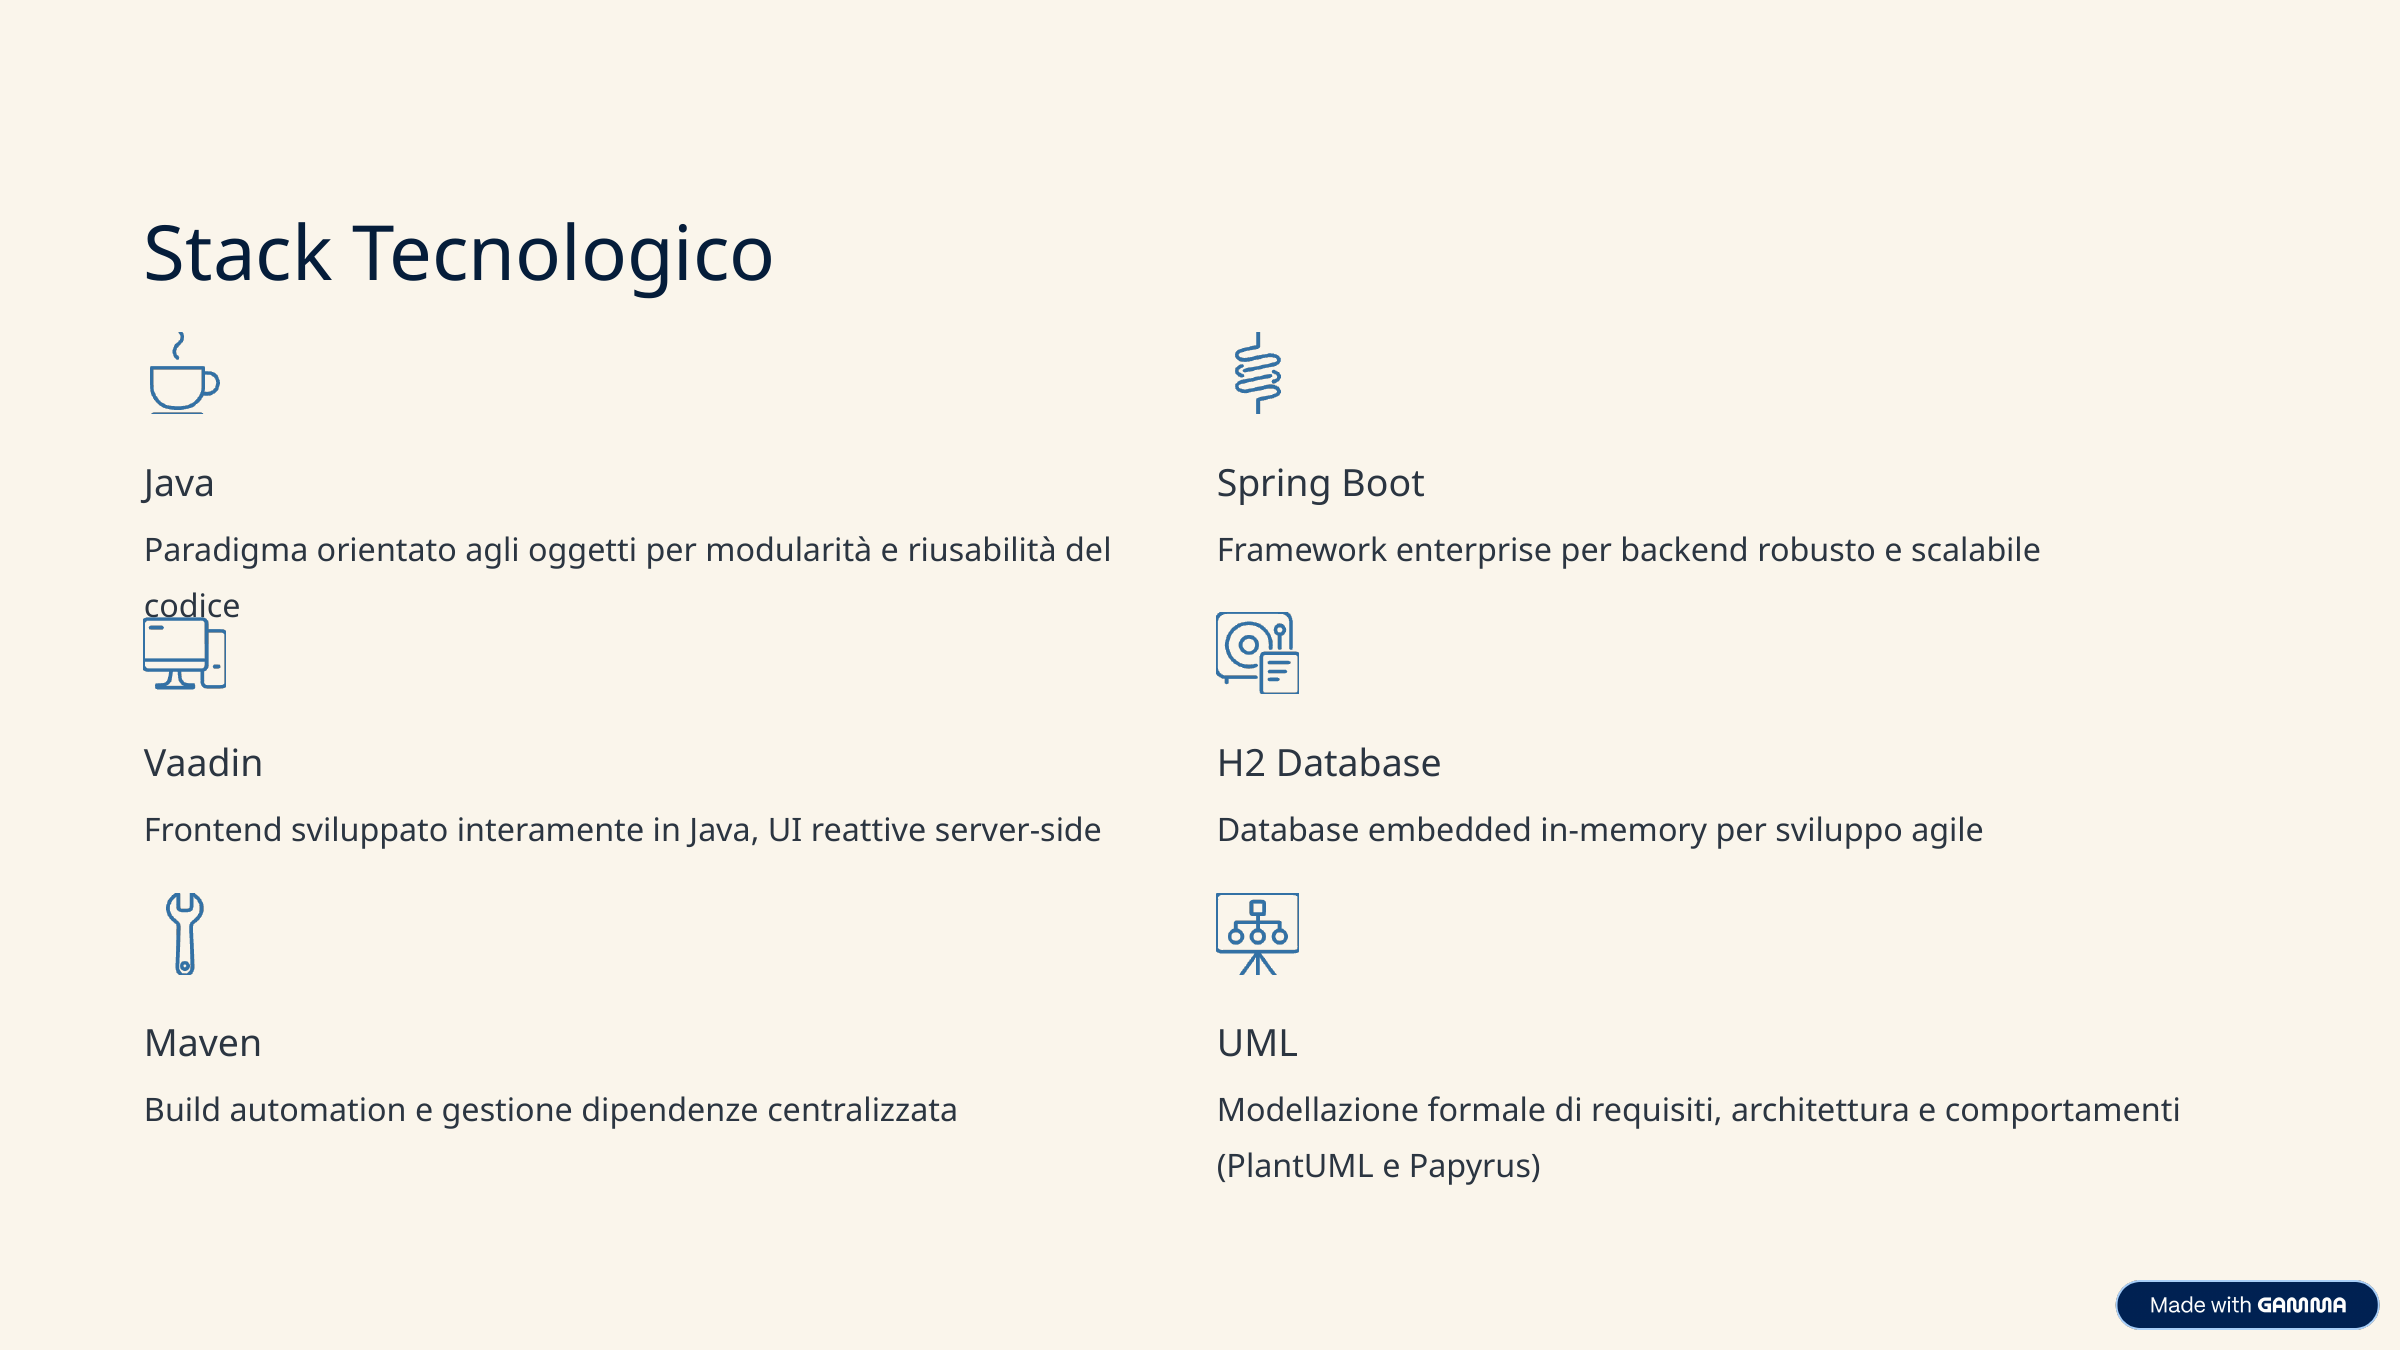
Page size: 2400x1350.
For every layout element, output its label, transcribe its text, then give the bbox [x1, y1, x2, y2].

picture [143, 612, 226, 695]
text_box Modellazione formale di requisiti, architettura e comportamenti (PlantUML e Papyrus) [1216, 1071, 2256, 1168]
text_box Spring Boot [1216, 447, 1600, 496]
text_box Framework enterprise per backend robusto e scalabile [1216, 511, 2256, 559]
picture [2106, 1271, 2389, 1339]
picture [143, 332, 226, 414]
text_box H2 Database [1216, 727, 1600, 776]
text_box Database embedded in-memory per sviluppo agile [1216, 791, 2256, 840]
text_box Stack Tecnologico [143, 182, 910, 279]
text_box Maven [143, 1007, 527, 1056]
text_box UML [1216, 1007, 1600, 1056]
text_box Frontend sviluppato interamente in Java, UI reattive server-side [143, 791, 1184, 840]
picture [1216, 892, 1299, 975]
picture [143, 892, 226, 975]
picture [1216, 332, 1299, 414]
picture [1216, 612, 1299, 695]
text_box Build automation e gestione dipendenze centralizzata [143, 1071, 1184, 1120]
text_box Java [143, 447, 527, 496]
text_box Paradigma orientato agli oggetti per modularità e riusabilità del codice [143, 511, 1184, 559]
text_box Vaadin [143, 727, 527, 776]
